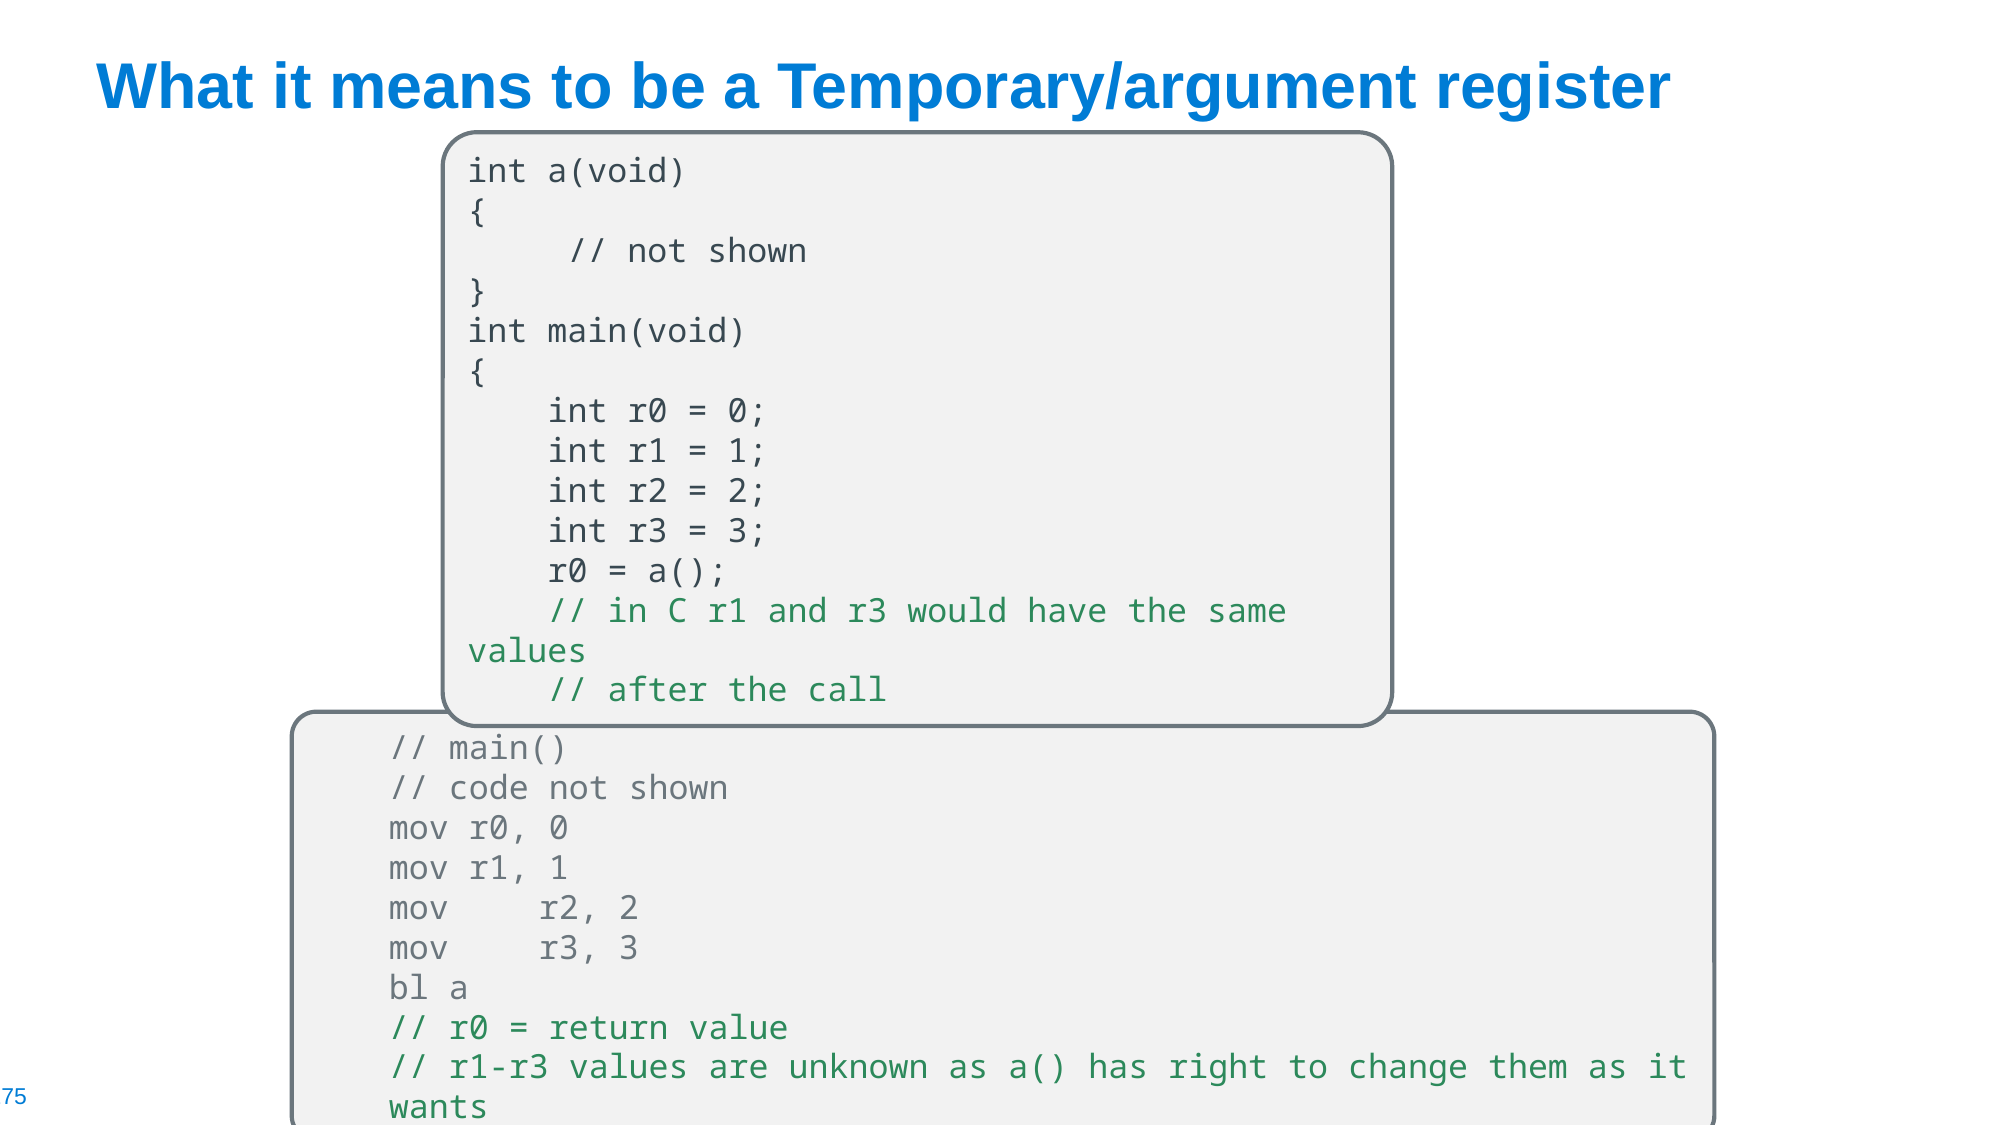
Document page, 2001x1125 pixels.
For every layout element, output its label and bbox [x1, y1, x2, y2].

text_box [291, 132, 1715, 1125]
title [81, 13, 1807, 131]
